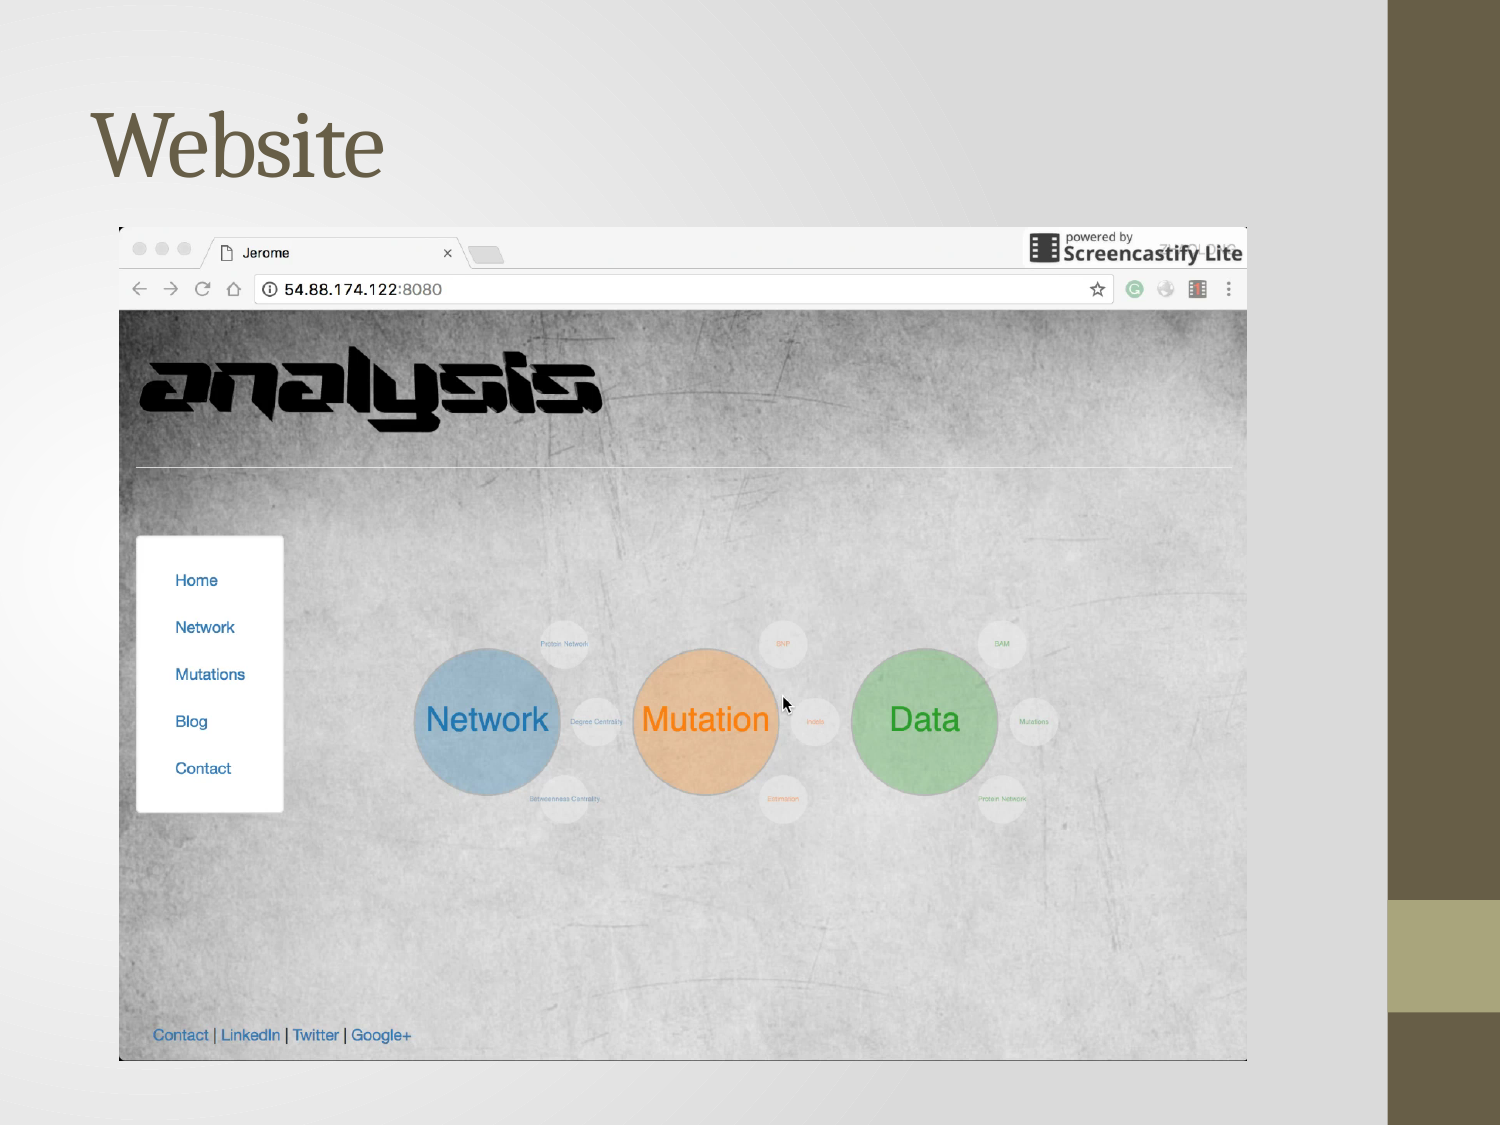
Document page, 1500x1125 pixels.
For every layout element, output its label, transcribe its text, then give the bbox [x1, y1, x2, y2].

title Website [75, 45, 1325, 233]
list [117, 225, 1248, 1062]
